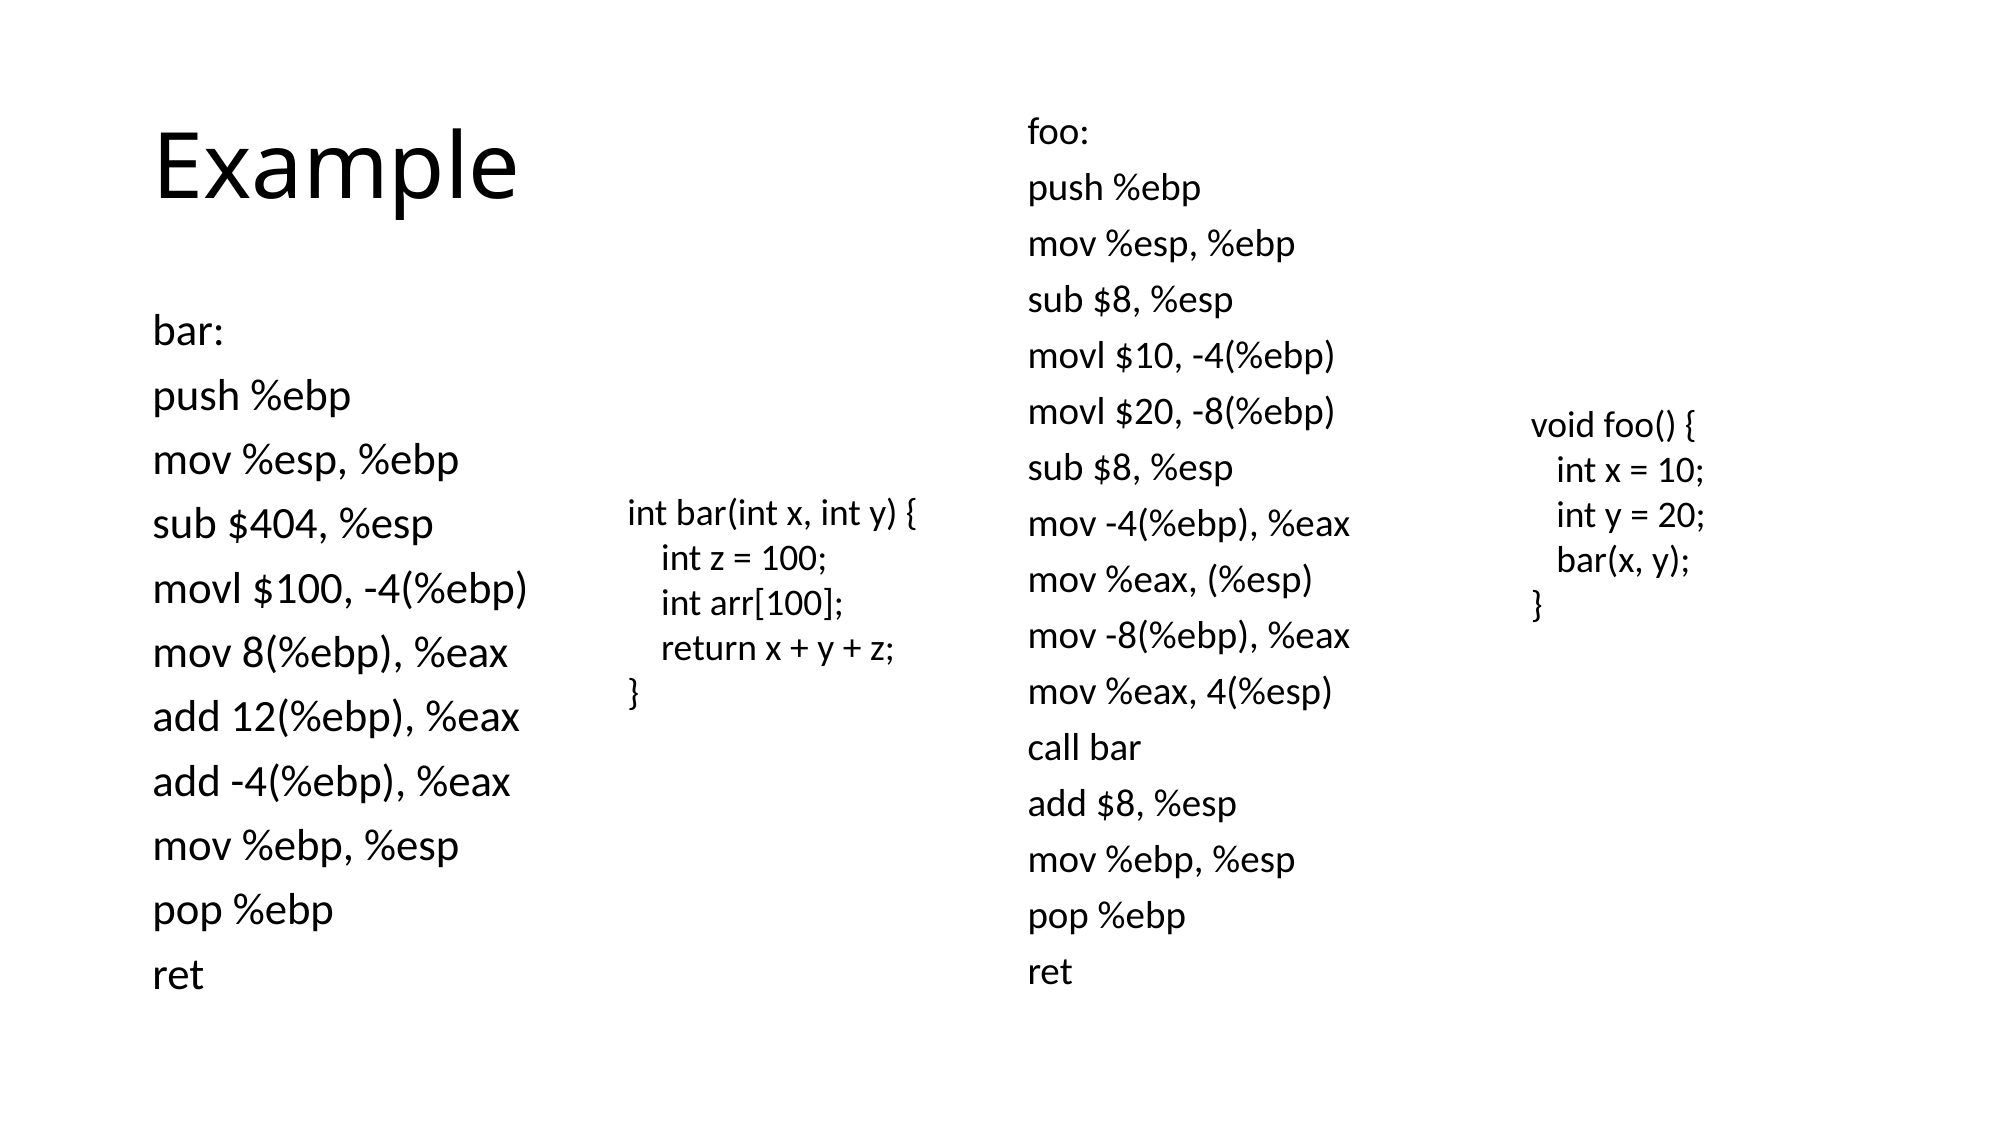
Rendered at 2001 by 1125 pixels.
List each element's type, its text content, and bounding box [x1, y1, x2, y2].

text_box void foo() { int x = 10; int y = 20; bar(x, y); } [1516, 392, 1865, 678]
title Example [137, 59, 1863, 278]
list foo: push %ebp mov %esp, %ebp sub $8, %esp movl $10, -4(%ebp) movl $20, -8(%ebp) sub $8, %esp mov -4(%ebp), %eax mov %eax, (%esp) mov -8(%ebp), %eax mov %eax, 4(%esp) call bar add $8, %esp mov %ebp, %esp pop %ebp ret [1012, 103, 1863, 1014]
list bar: push %ebp mov %esp, %ebp sub $404, %esp movl $100, -4(%ebp) mov 8(%ebp), %eax add 12(%ebp), %eax add -4(%ebp), %eax mov %ebp, %esp pop %ebp ret [137, 299, 988, 1014]
text_box int bar(int x, int y) { int z = 100; int arr[100]; return x + y + z; } [612, 480, 961, 721]
